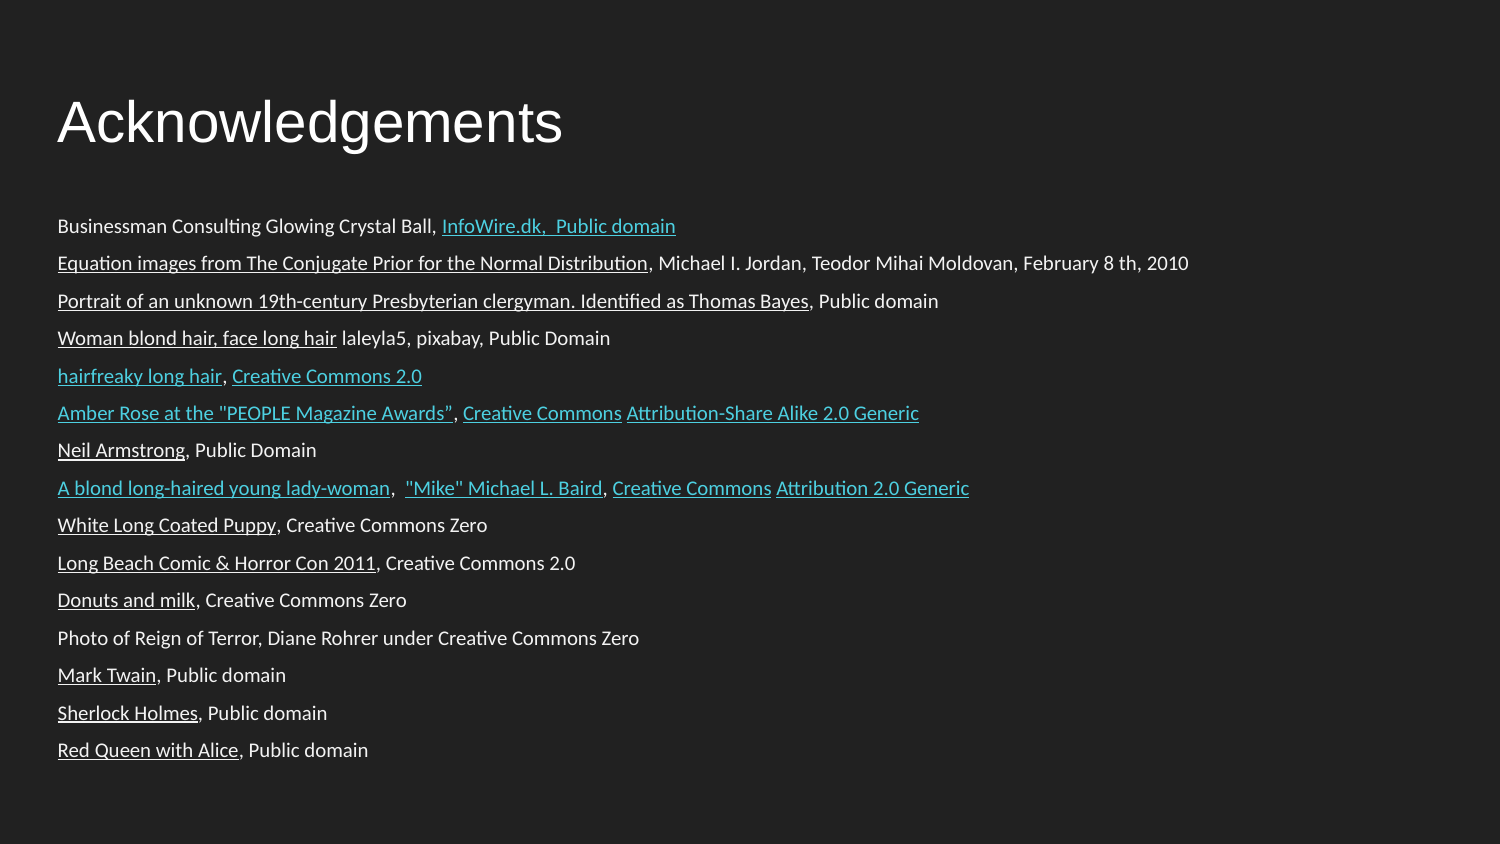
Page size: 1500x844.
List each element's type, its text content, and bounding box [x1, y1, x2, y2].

list Businessman Consulting Glowing Crystal Ball, InfoWire.dk, Public domain Equation images from The Conjugate Prior for the Normal Distribution, Michael I. Jordan, Teodor Mihai Moldovan, February 8 th, 2010 Portrait of an unknown 19th-century Presbyterian clergyman. Identified as Thomas Bayes, Public domain Woman blond hair, face long hair laleyla5, pixabay, Public Domain hairfreaky long hair, Creative Commons 2.0 Amber Rose at the "PEOPLE Magazine Awards”, Creative Commons Attribution-Share Alike 2.0 Generic Neil Armstrong, Public Domain A blond long-haired young lady-woman, "Mike" Michael L. Baird, Creative Commons Attribution 2.0 Generic White Long Coated Puppy, Creative Commons Zero Long Beach Comic & Horror Con 2011, Creative Commons 2.0 Donuts and milk, Creative Commons Zero Photo of Reign of Terror, Diane Rohrer under Creative Commons Zero Mark Twain, Public domain Sherlock Holmes, Public domain Red Queen with Alice, Public domain [42, 184, 1375, 746]
title Acknowledgements [42, 68, 1441, 163]
